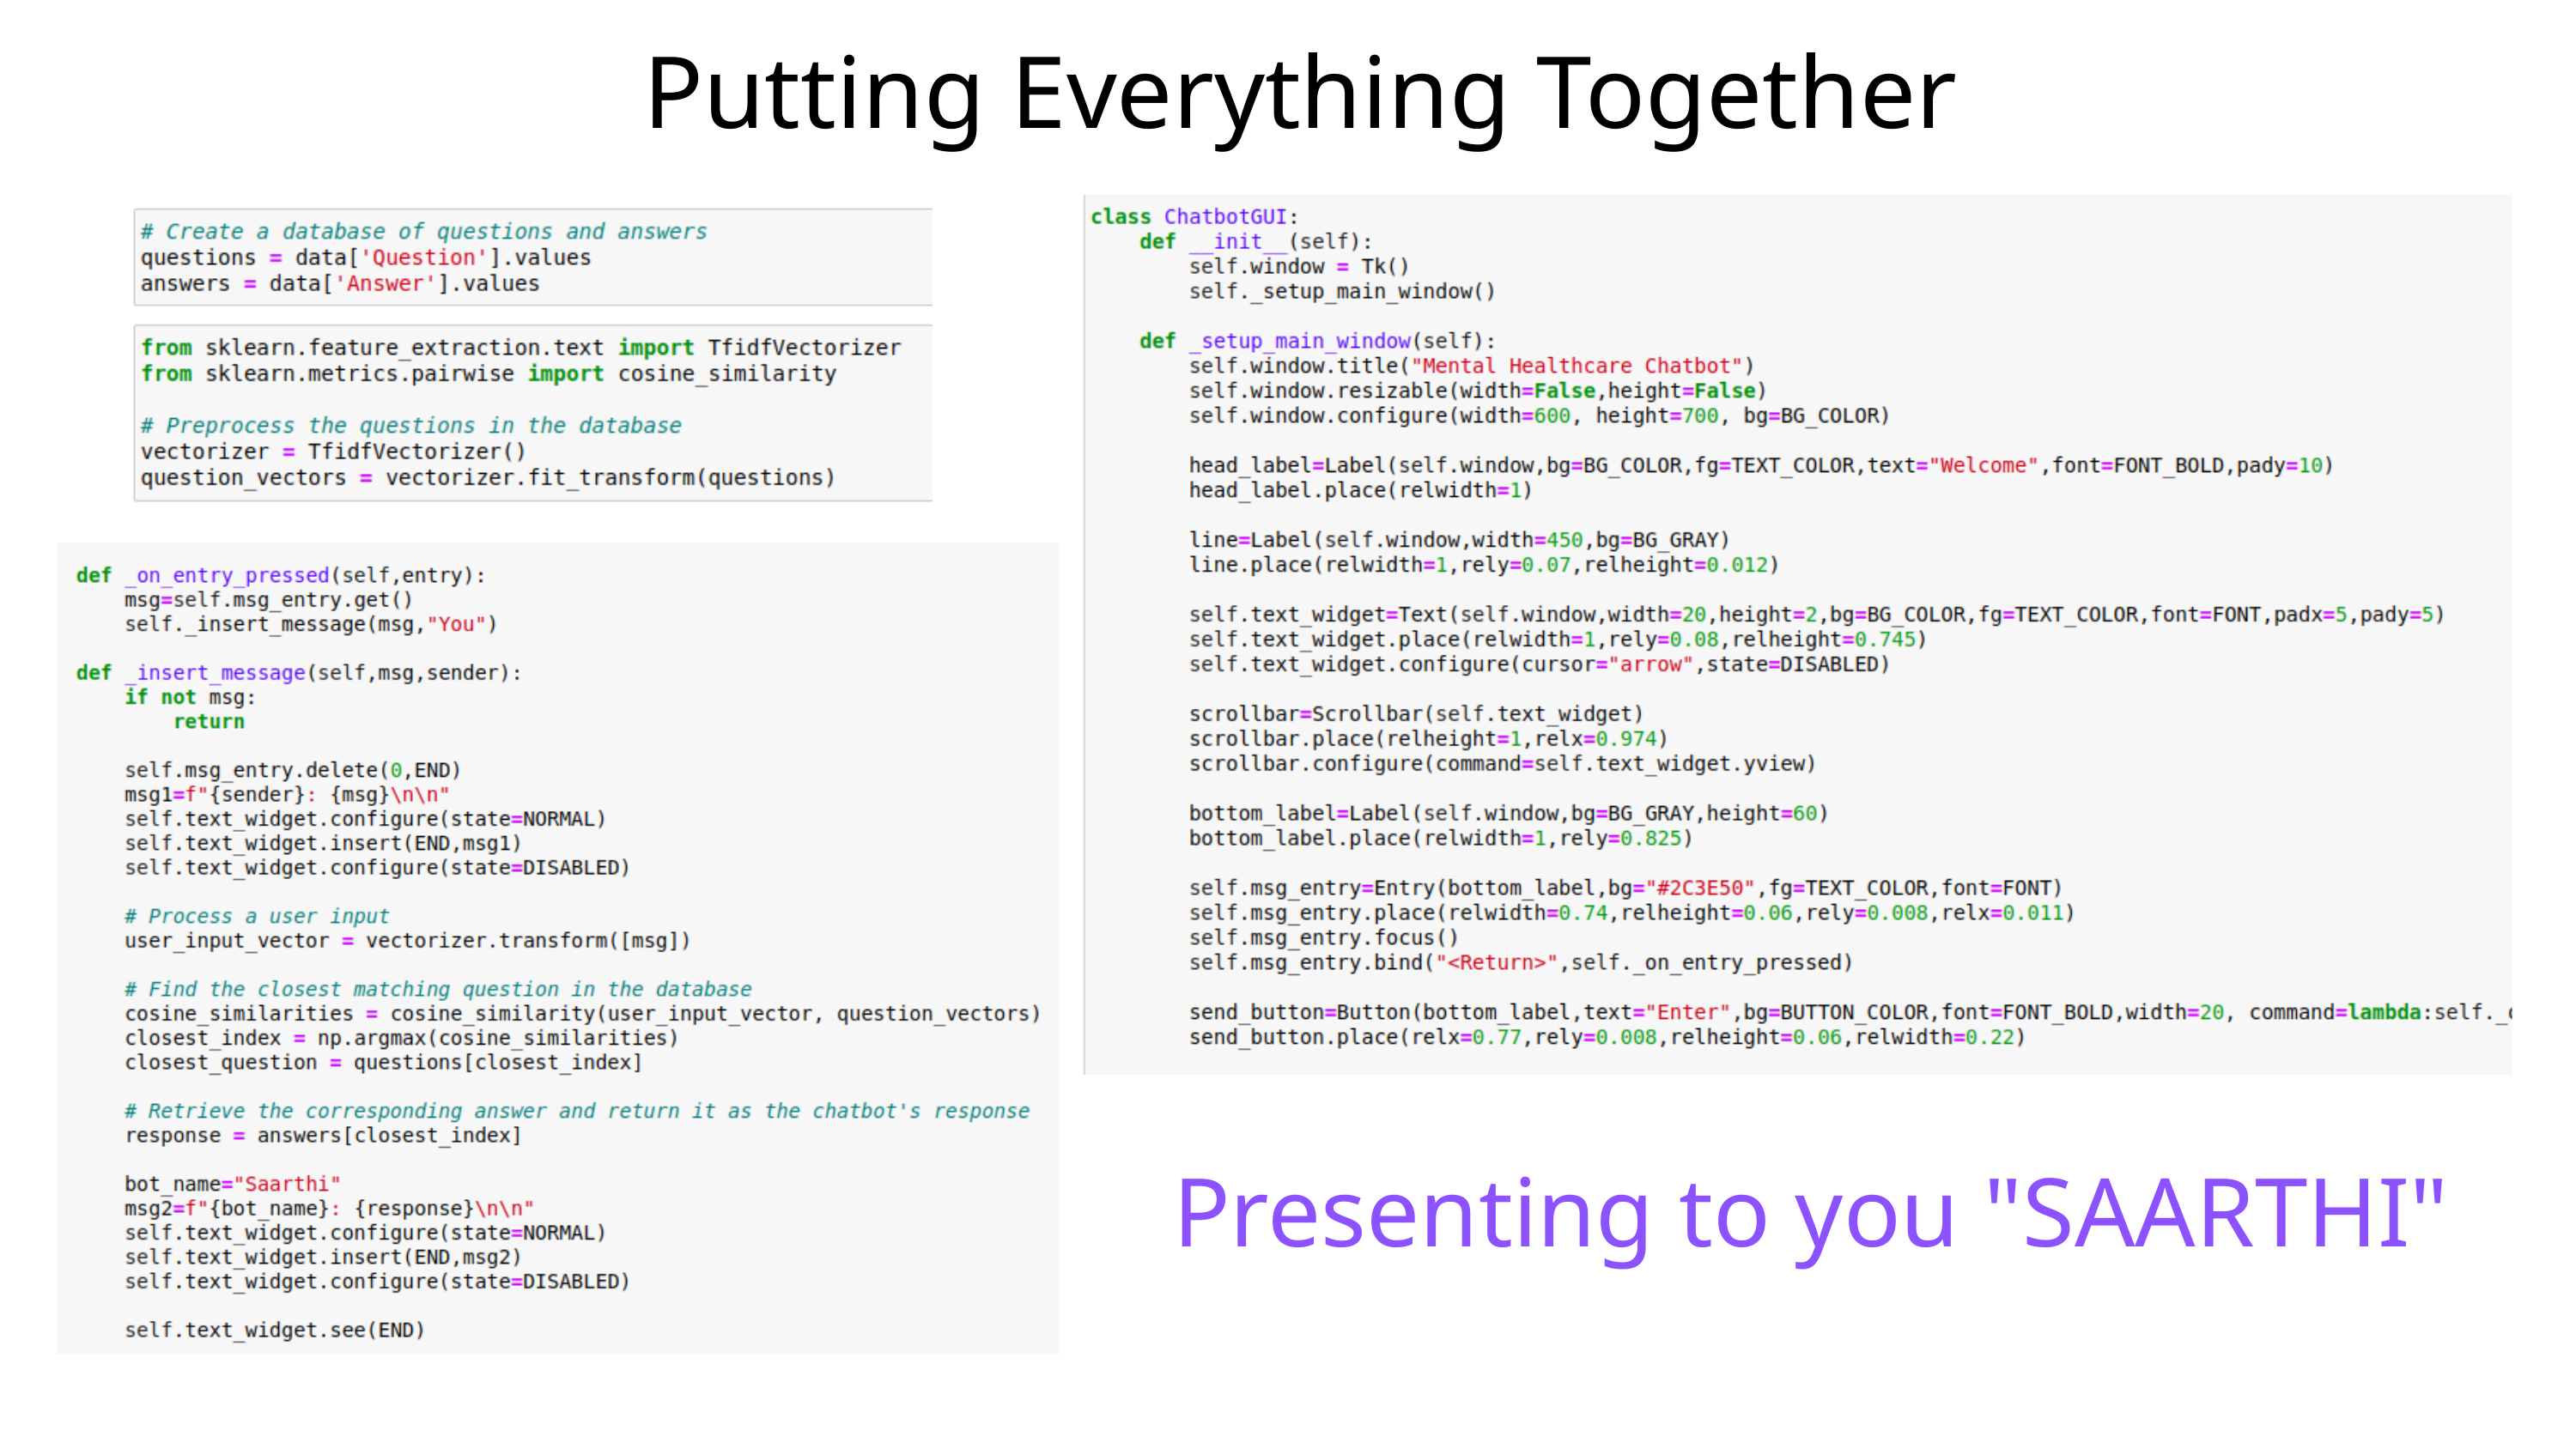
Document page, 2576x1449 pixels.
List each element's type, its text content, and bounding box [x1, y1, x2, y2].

text_box Putting Everything Together [615, 9, 1989, 149]
picture [120, 194, 933, 509]
picture [56, 543, 1060, 1355]
picture [1080, 194, 2512, 1075]
text_box Presenting to you "SAARTHI" [1139, 1132, 2483, 1266]
